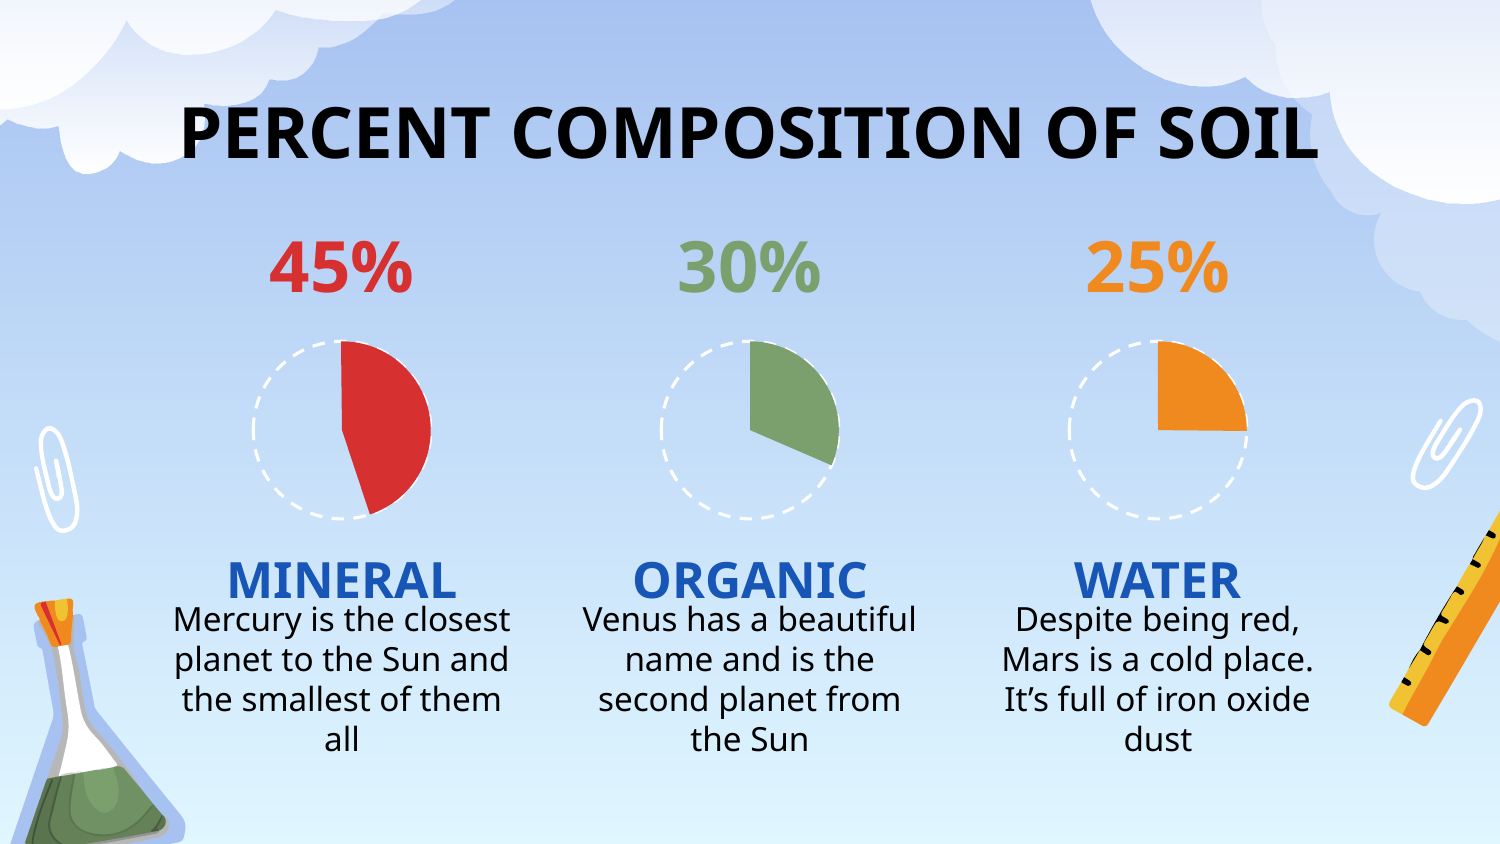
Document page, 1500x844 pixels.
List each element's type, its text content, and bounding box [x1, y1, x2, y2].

title ORGANIC [558, 545, 942, 613]
text_box [661, 341, 832, 519]
subtitle Mercury is the closest planet to the Sun and the smallest of them all [150, 615, 534, 741]
text_box [1069, 341, 1247, 519]
text_box [253, 341, 369, 519]
subtitle Despite being red, Mars is a cold place. It’s full of iron oxide dust [966, 615, 1350, 741]
title 30% [558, 214, 942, 315]
title 45% [150, 214, 534, 315]
text_box [1157, 341, 1247, 431]
title 25% [966, 214, 1350, 315]
text_box [750, 341, 839, 466]
title MINERAL [150, 545, 534, 613]
title WATER [966, 545, 1350, 613]
text_box [340, 341, 431, 515]
subtitle Venus has a beautiful name and is the second planet from the Sun [558, 615, 942, 741]
title PERCENT COMPOSITION OF SOIL [115, 72, 1385, 167]
